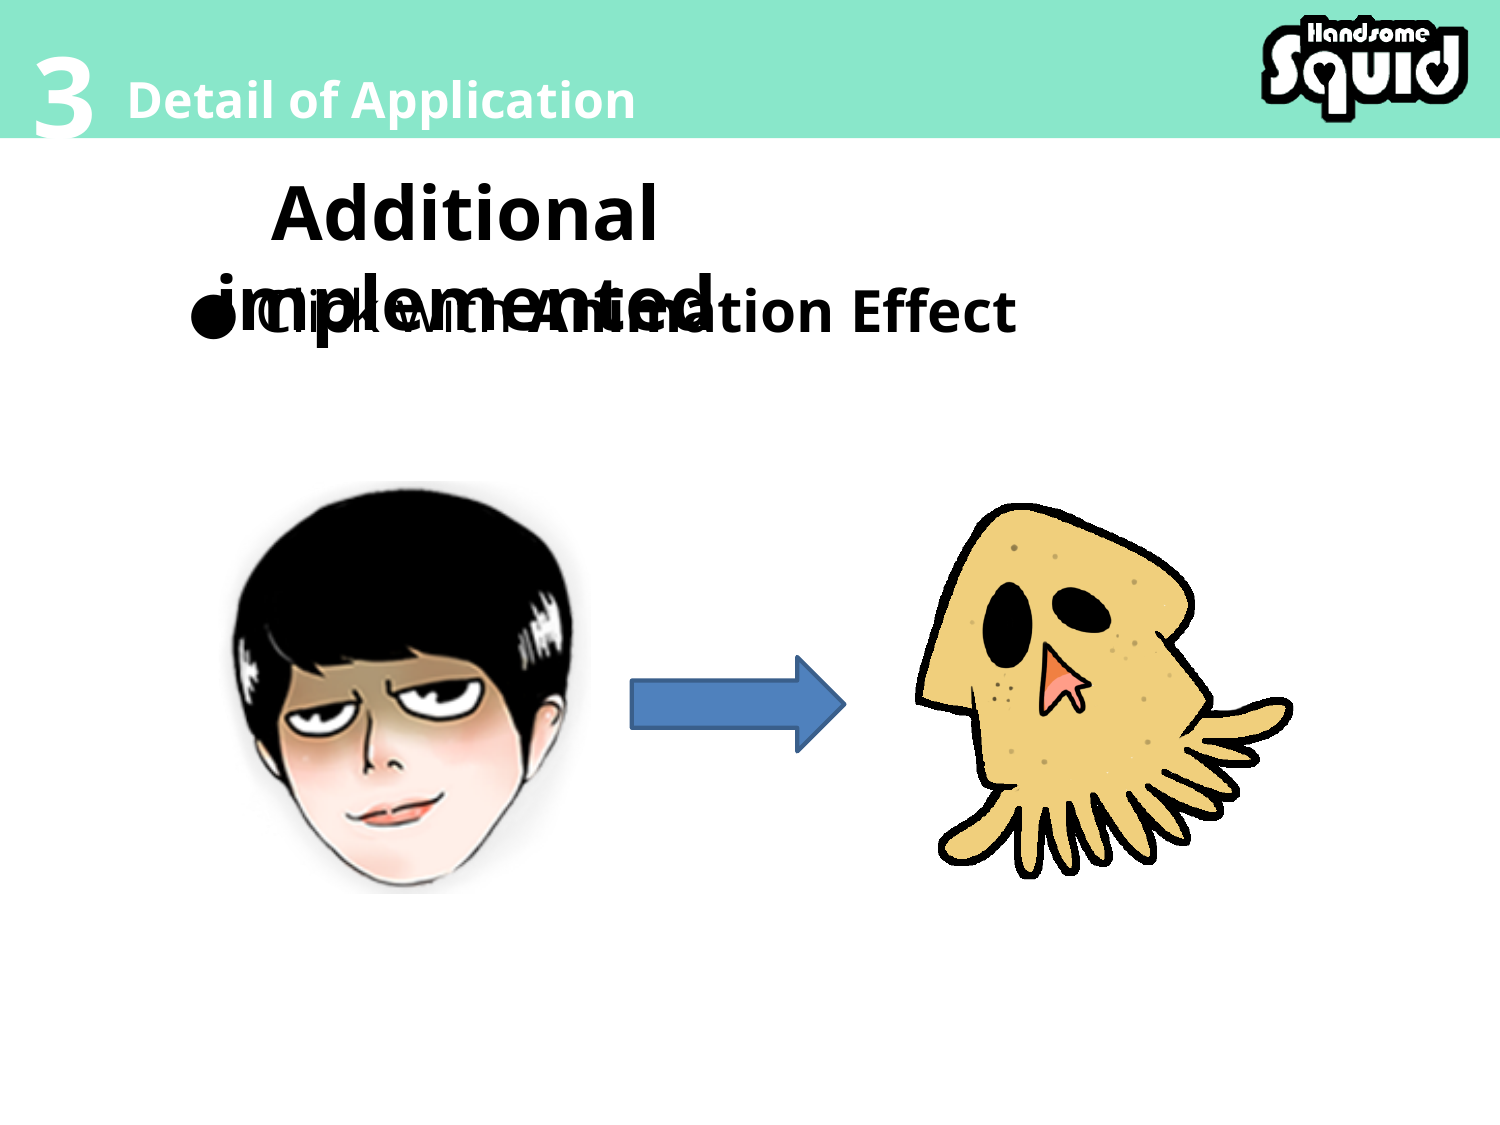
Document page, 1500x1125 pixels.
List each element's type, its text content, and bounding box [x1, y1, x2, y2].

text_box Detail of Application [124, 61, 932, 137]
picture [1245, 4, 1483, 139]
text_box [0, 0, 1500, 140]
text_box [629, 654, 847, 754]
text_box Additional implemented [0, 157, 934, 353]
picture [867, 460, 1318, 923]
text_box ● Click with Animation Effect [161, 266, 1367, 352]
text_box 3 [17, 19, 124, 169]
picture [218, 480, 591, 895]
